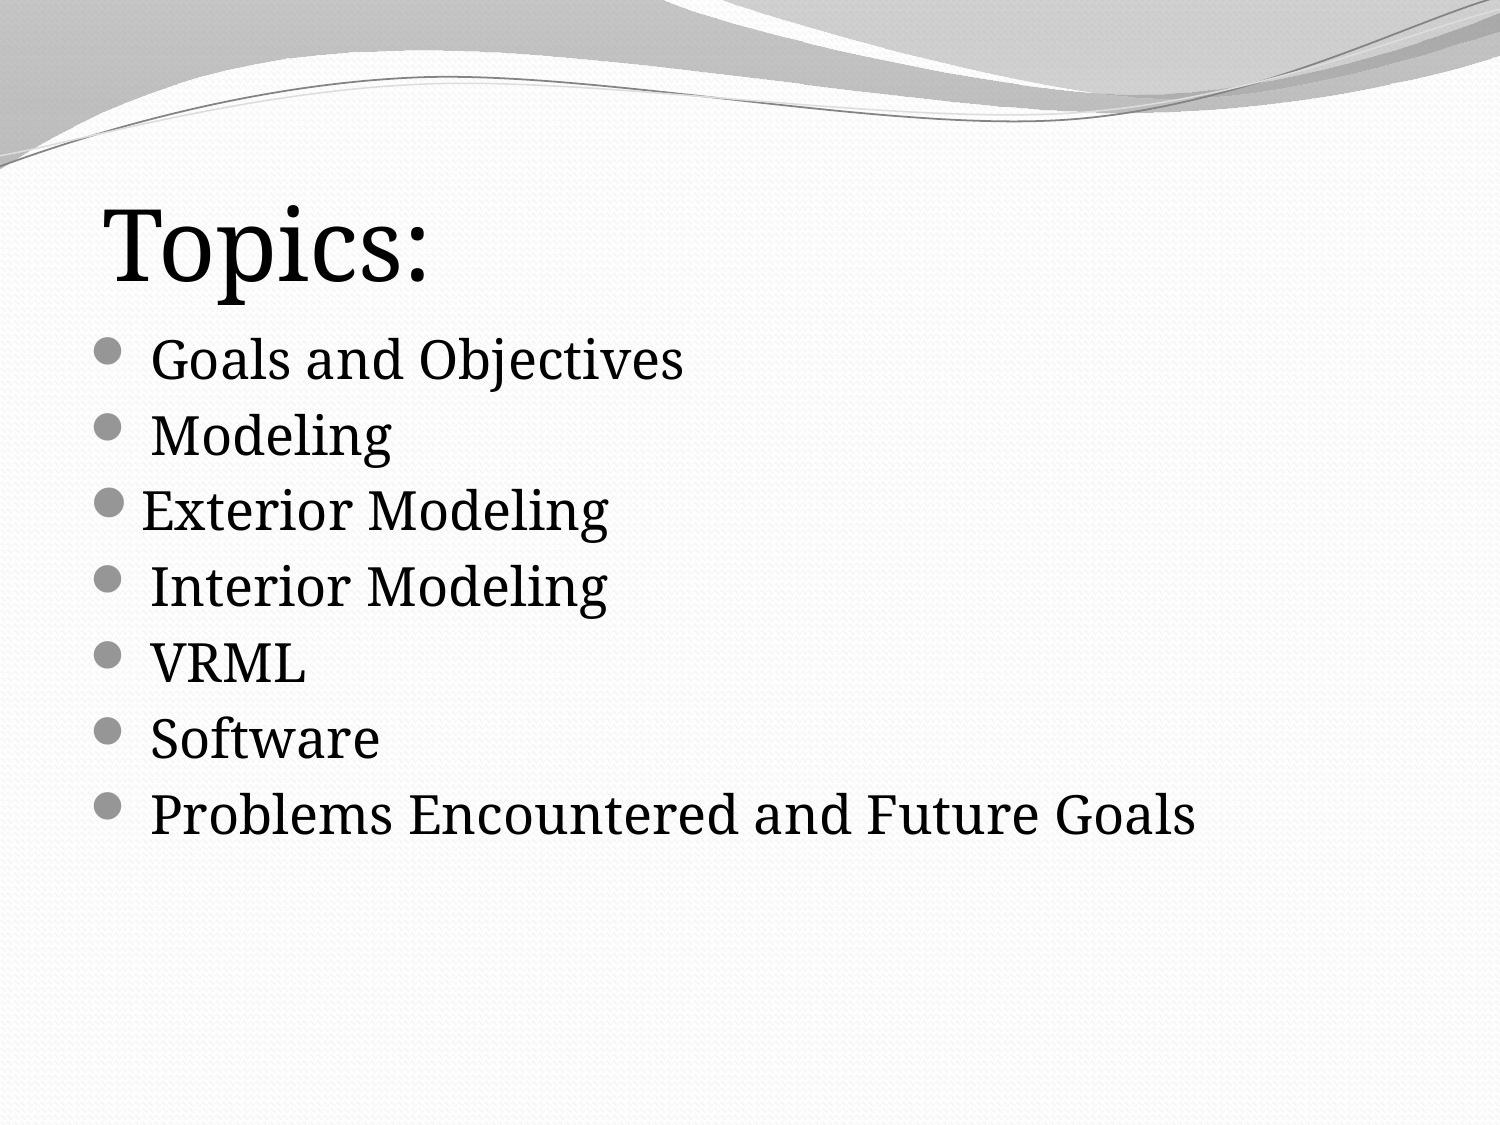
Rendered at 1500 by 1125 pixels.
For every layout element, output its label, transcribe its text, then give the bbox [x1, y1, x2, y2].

title [75, 112, 1425, 303]
list Goals and Objectives Modeling Exterior Modeling Interior Modeling VRML Software Problems Encountered and Future Goals [75, 317, 1425, 1038]
text_box Topics: [87, 173, 1213, 309]
